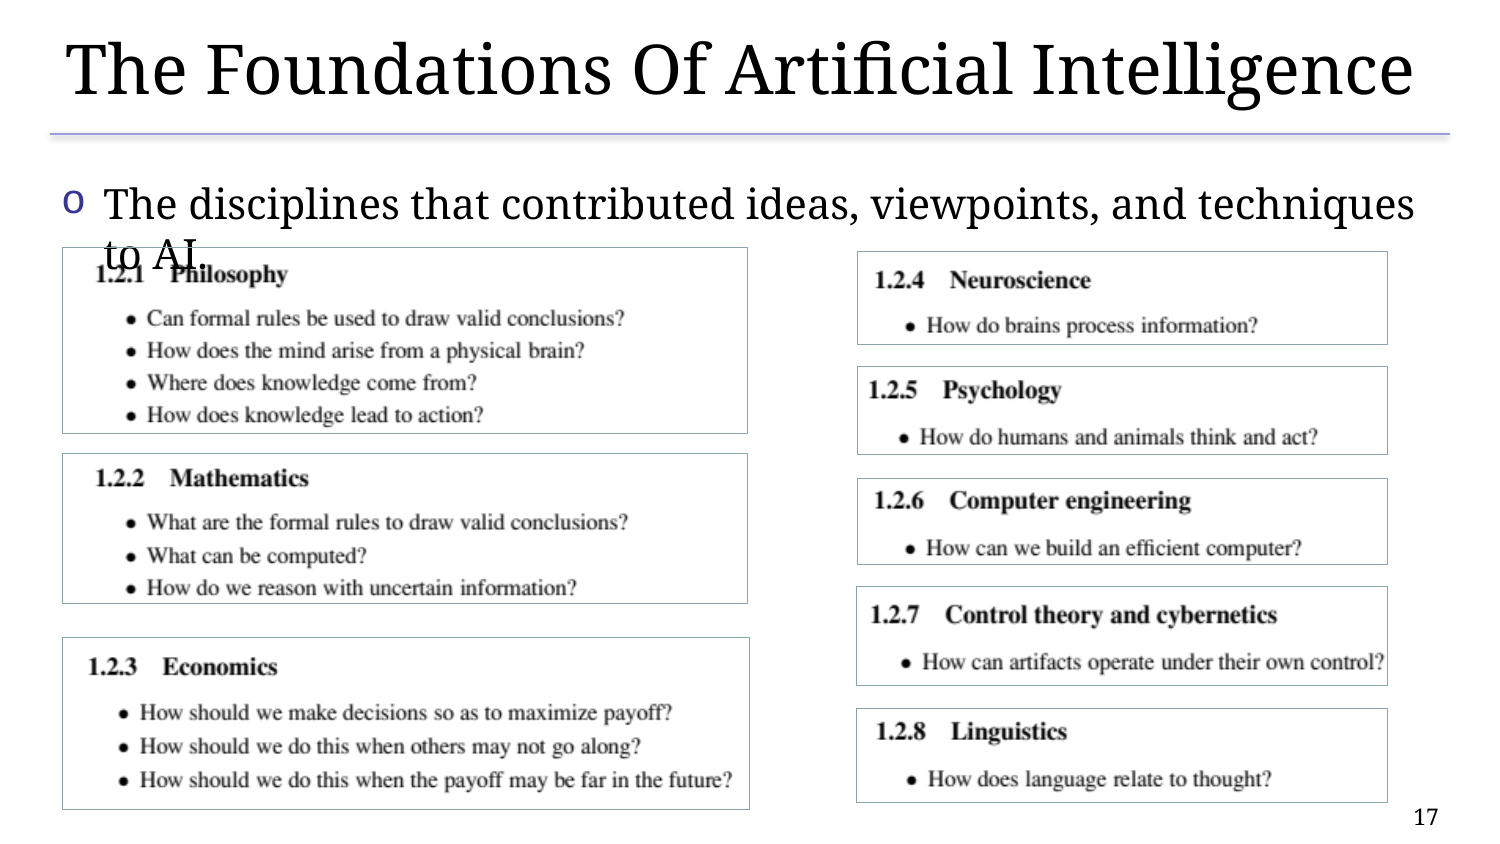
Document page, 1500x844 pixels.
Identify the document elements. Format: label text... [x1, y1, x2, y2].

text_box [856, 251, 1388, 351]
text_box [62, 637, 750, 810]
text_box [856, 478, 1388, 573]
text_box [856, 707, 1388, 803]
title The Foundations Of Artificial Intelligence [0, 0, 1500, 138]
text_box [62, 452, 749, 610]
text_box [62, 246, 749, 434]
slide_number 17 [1187, 796, 1451, 834]
list The disciplines that contributed ideas, viewpoints, and techniques to AI. [49, 171, 1451, 798]
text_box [856, 586, 1388, 686]
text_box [856, 366, 1388, 460]
